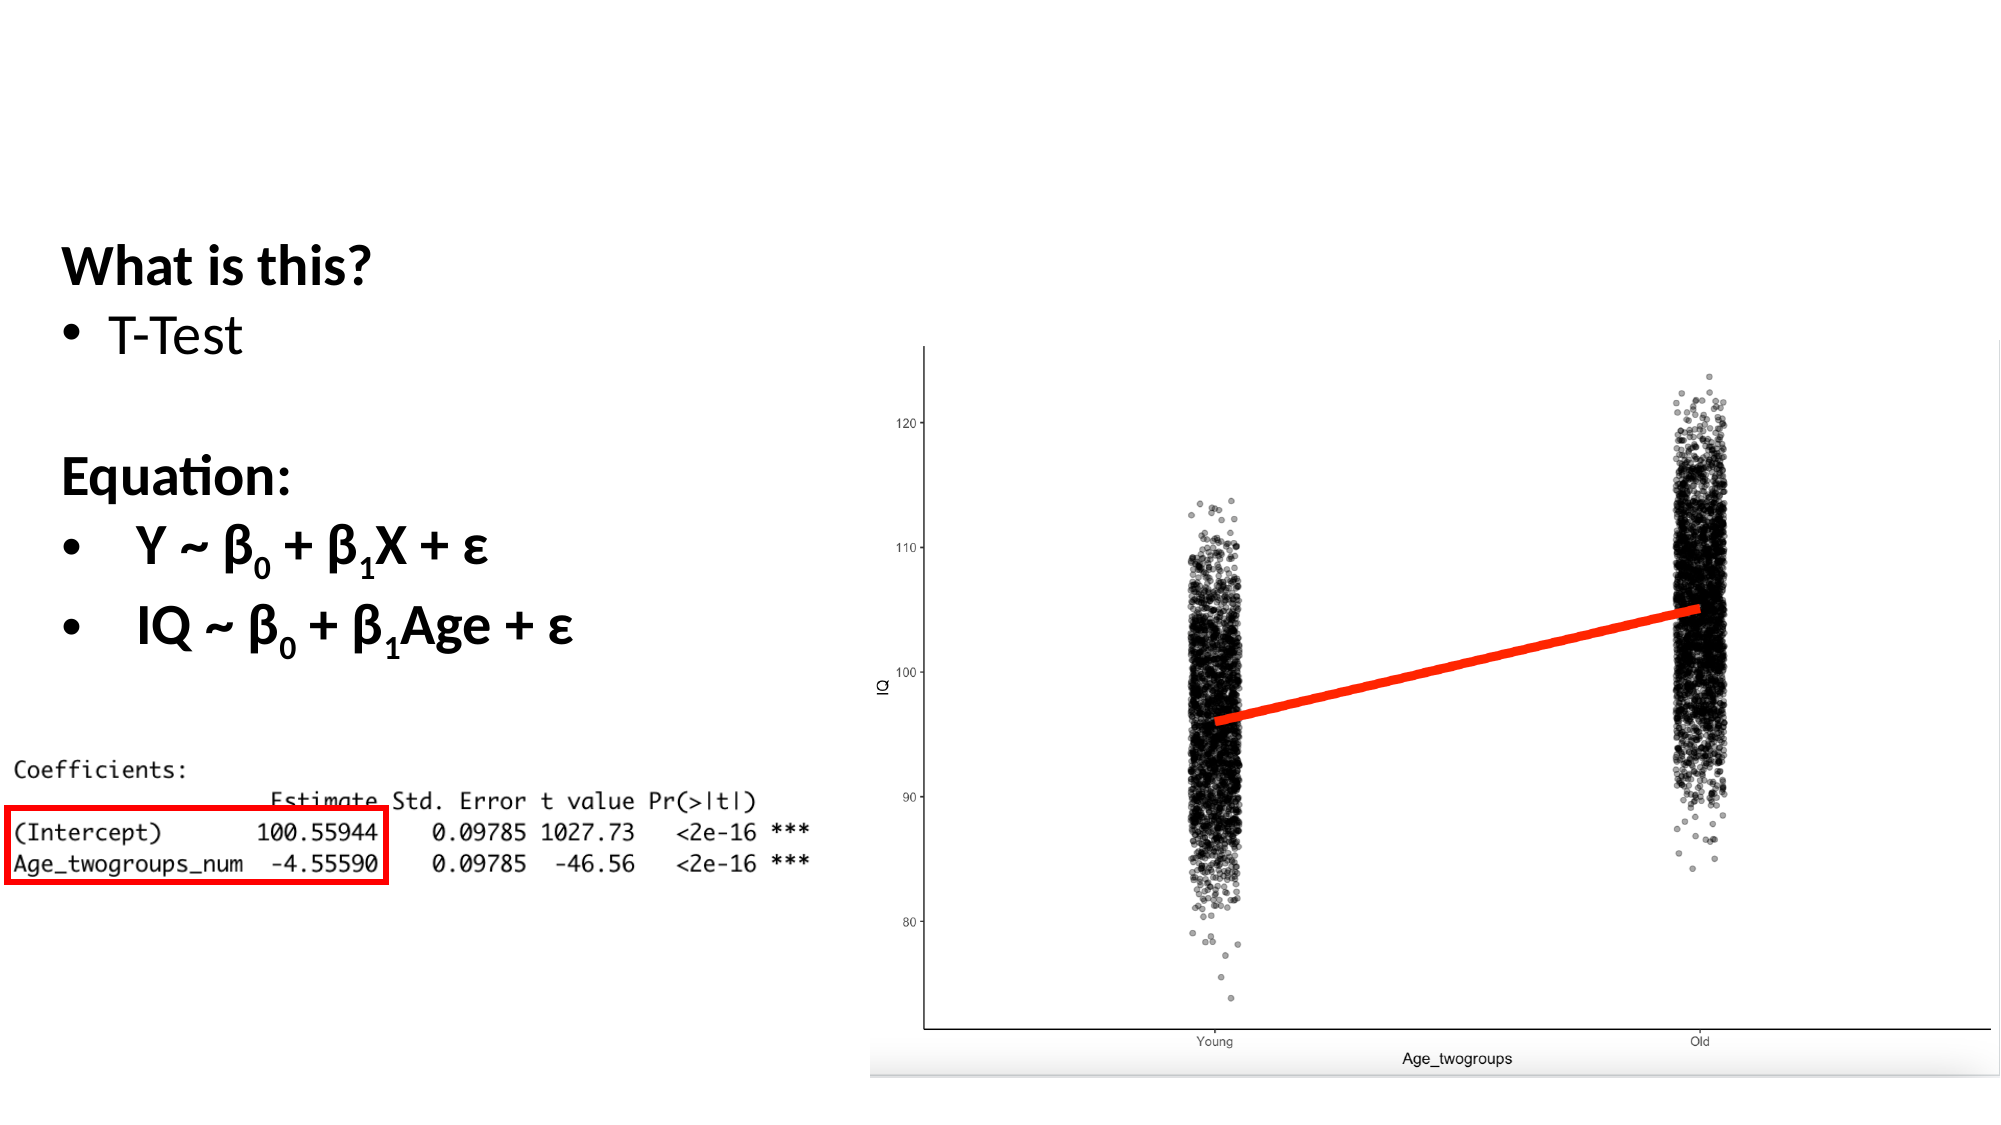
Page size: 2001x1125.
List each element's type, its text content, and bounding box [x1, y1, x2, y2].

picture [7, 340, 2000, 1079]
text_box What is this? T-Test Equation: Y ~ β0 + β1X + ε IQ ~ β0 + β1Age + ε [46, 219, 688, 754]
